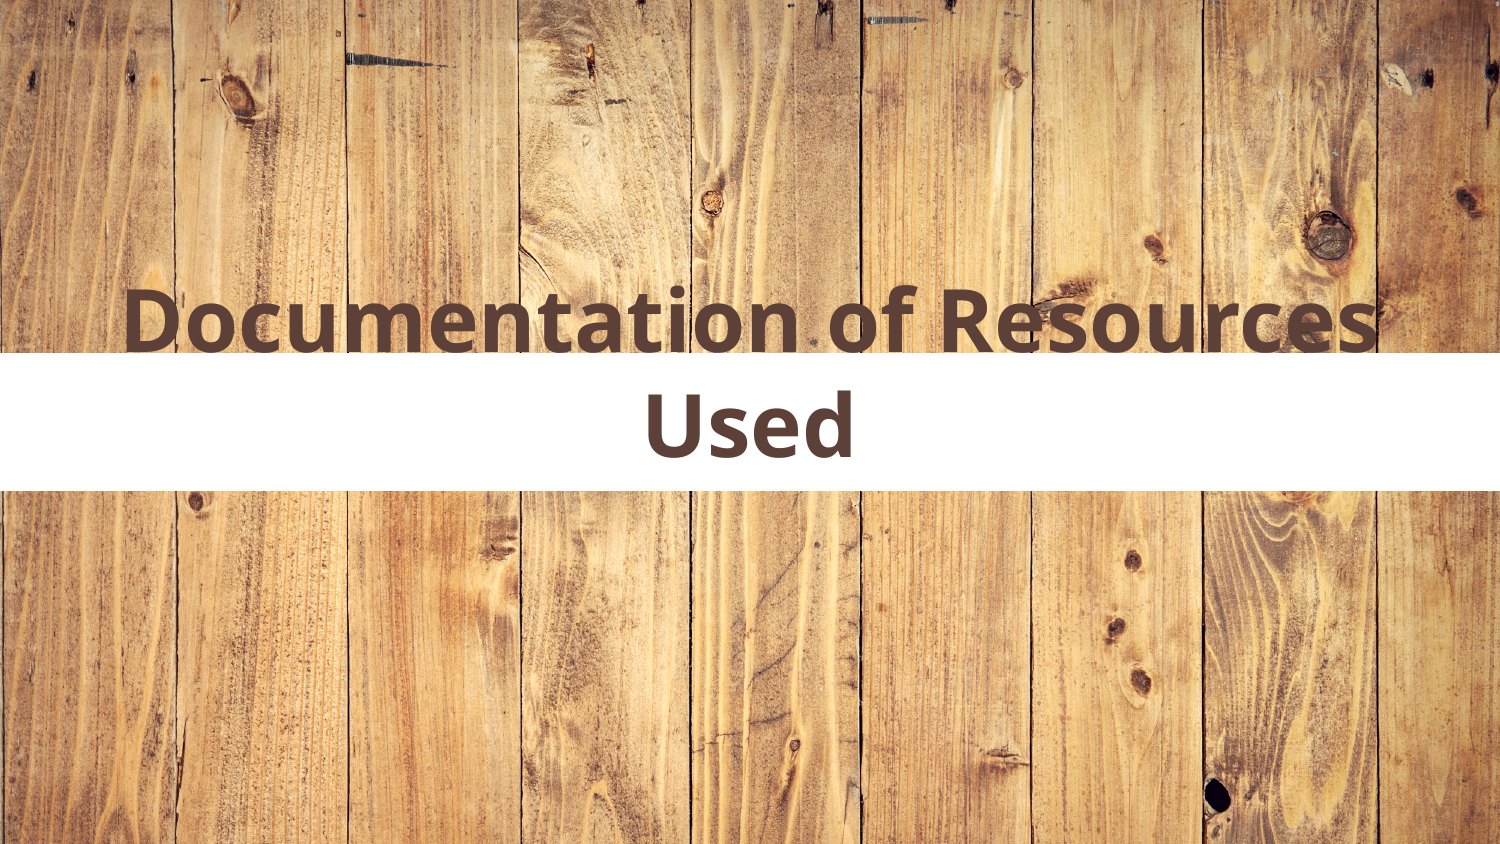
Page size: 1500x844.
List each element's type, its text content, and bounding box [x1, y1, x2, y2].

picture [0, 490, 1500, 844]
title Documentation of Resources Used [0, 353, 1500, 490]
picture [0, 0, 1500, 353]
